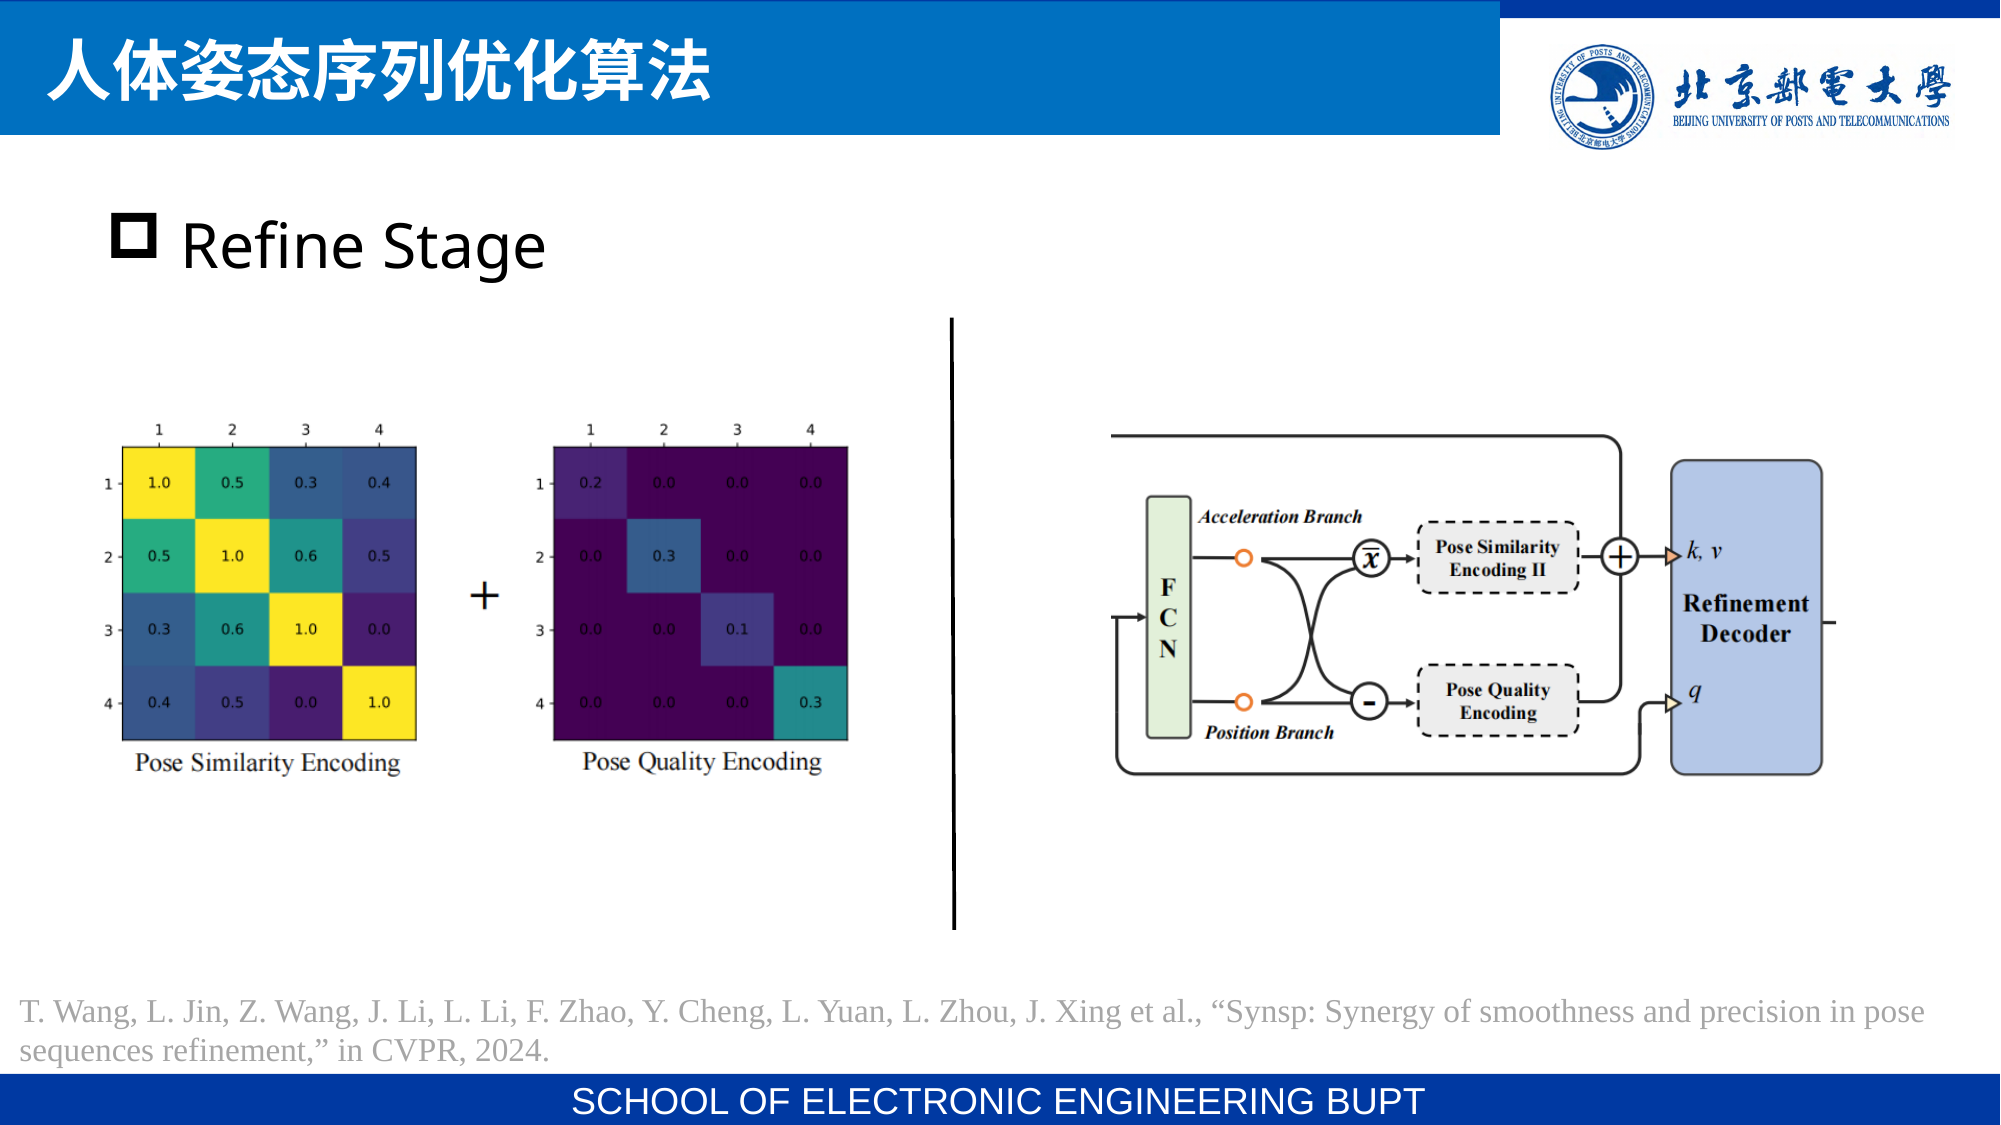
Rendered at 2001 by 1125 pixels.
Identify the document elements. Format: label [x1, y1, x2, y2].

picture [1548, 43, 1956, 151]
picture [50, 394, 901, 798]
picture [1110, 419, 1837, 793]
text_box [0, 0, 2000, 1125]
text_box [951, 317, 955, 931]
